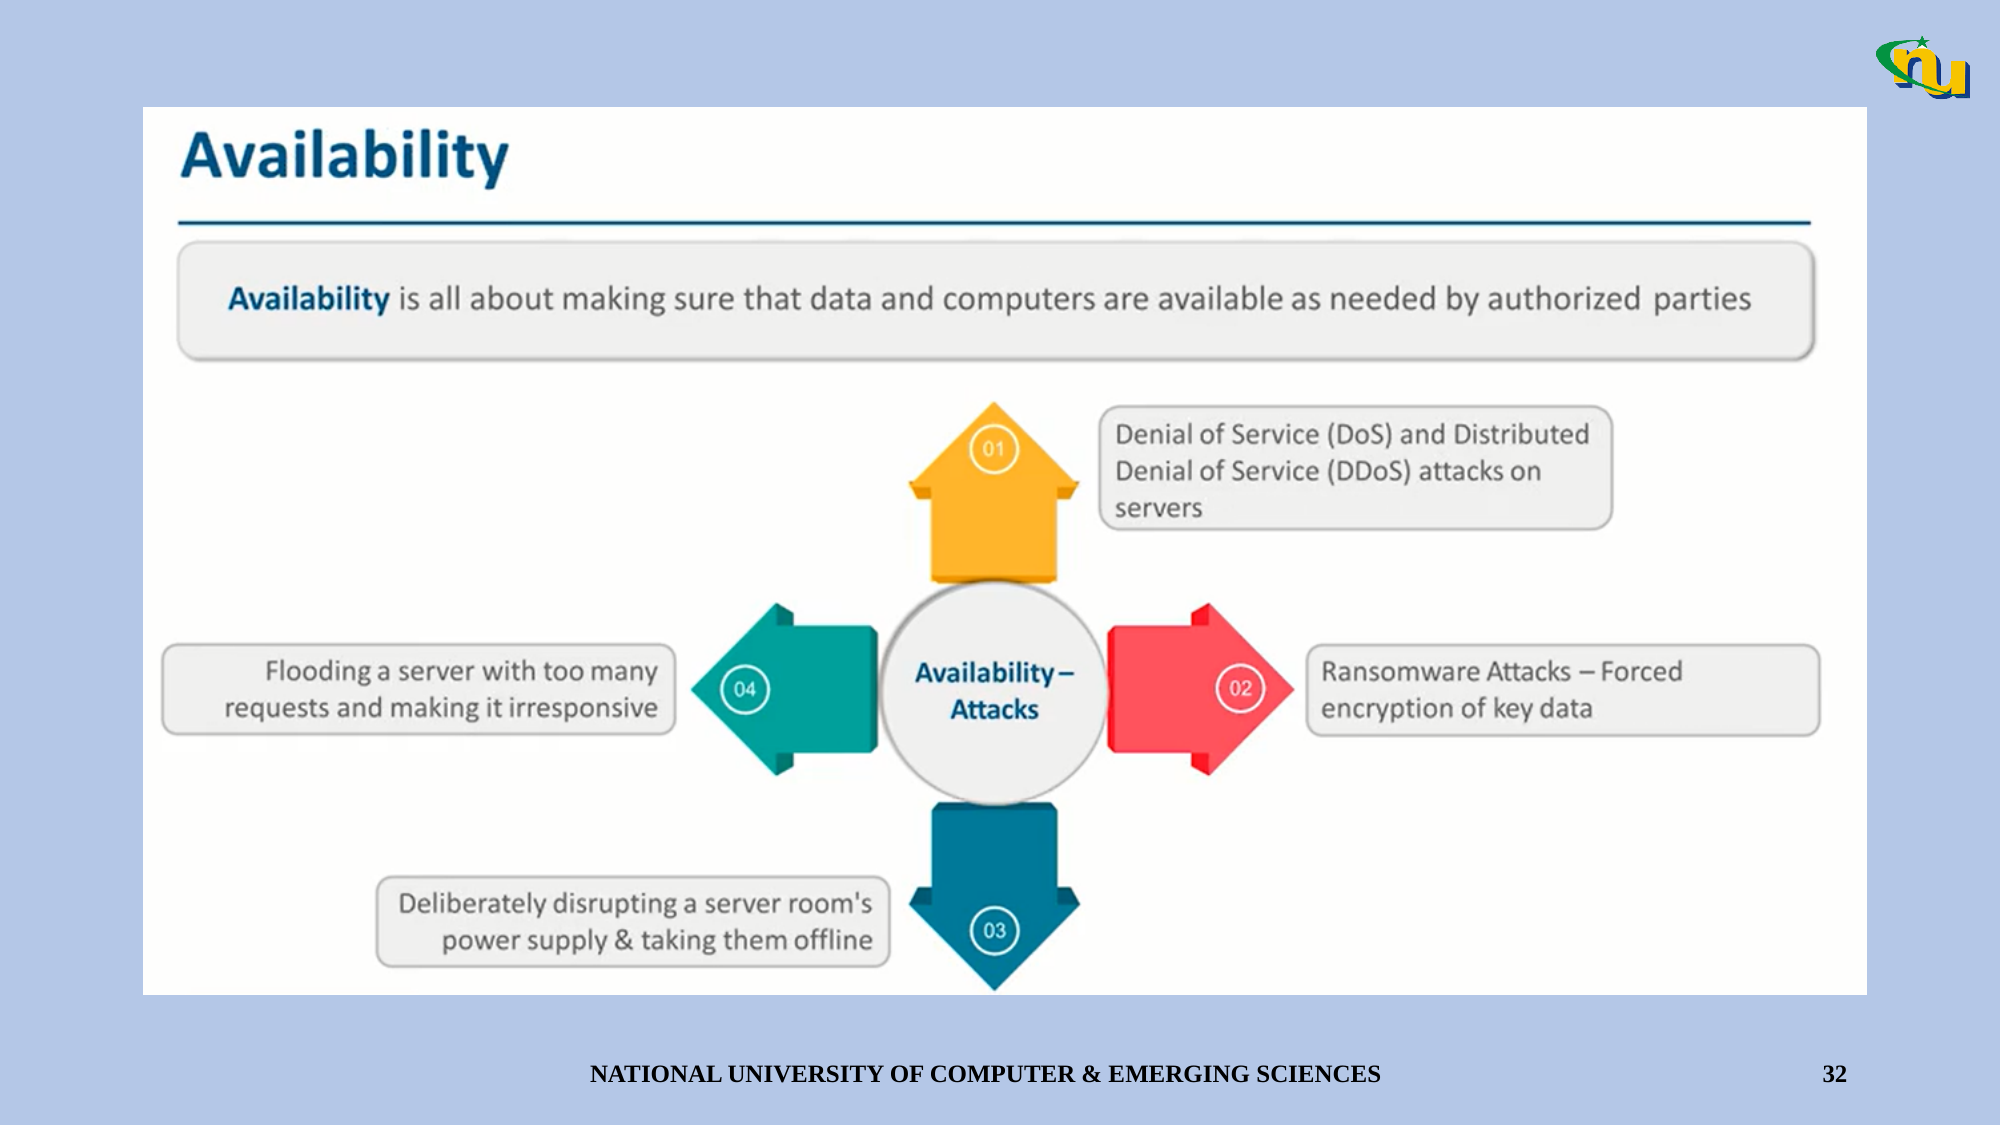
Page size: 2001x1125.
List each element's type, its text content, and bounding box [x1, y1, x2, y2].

picture [143, 24, 1987, 995]
slide_number 32 [1413, 1042, 1863, 1103]
footer NATIONAL UNIVERSITY OF COMPUTER & EMERGING SCIENCES [559, 1042, 1413, 1103]
